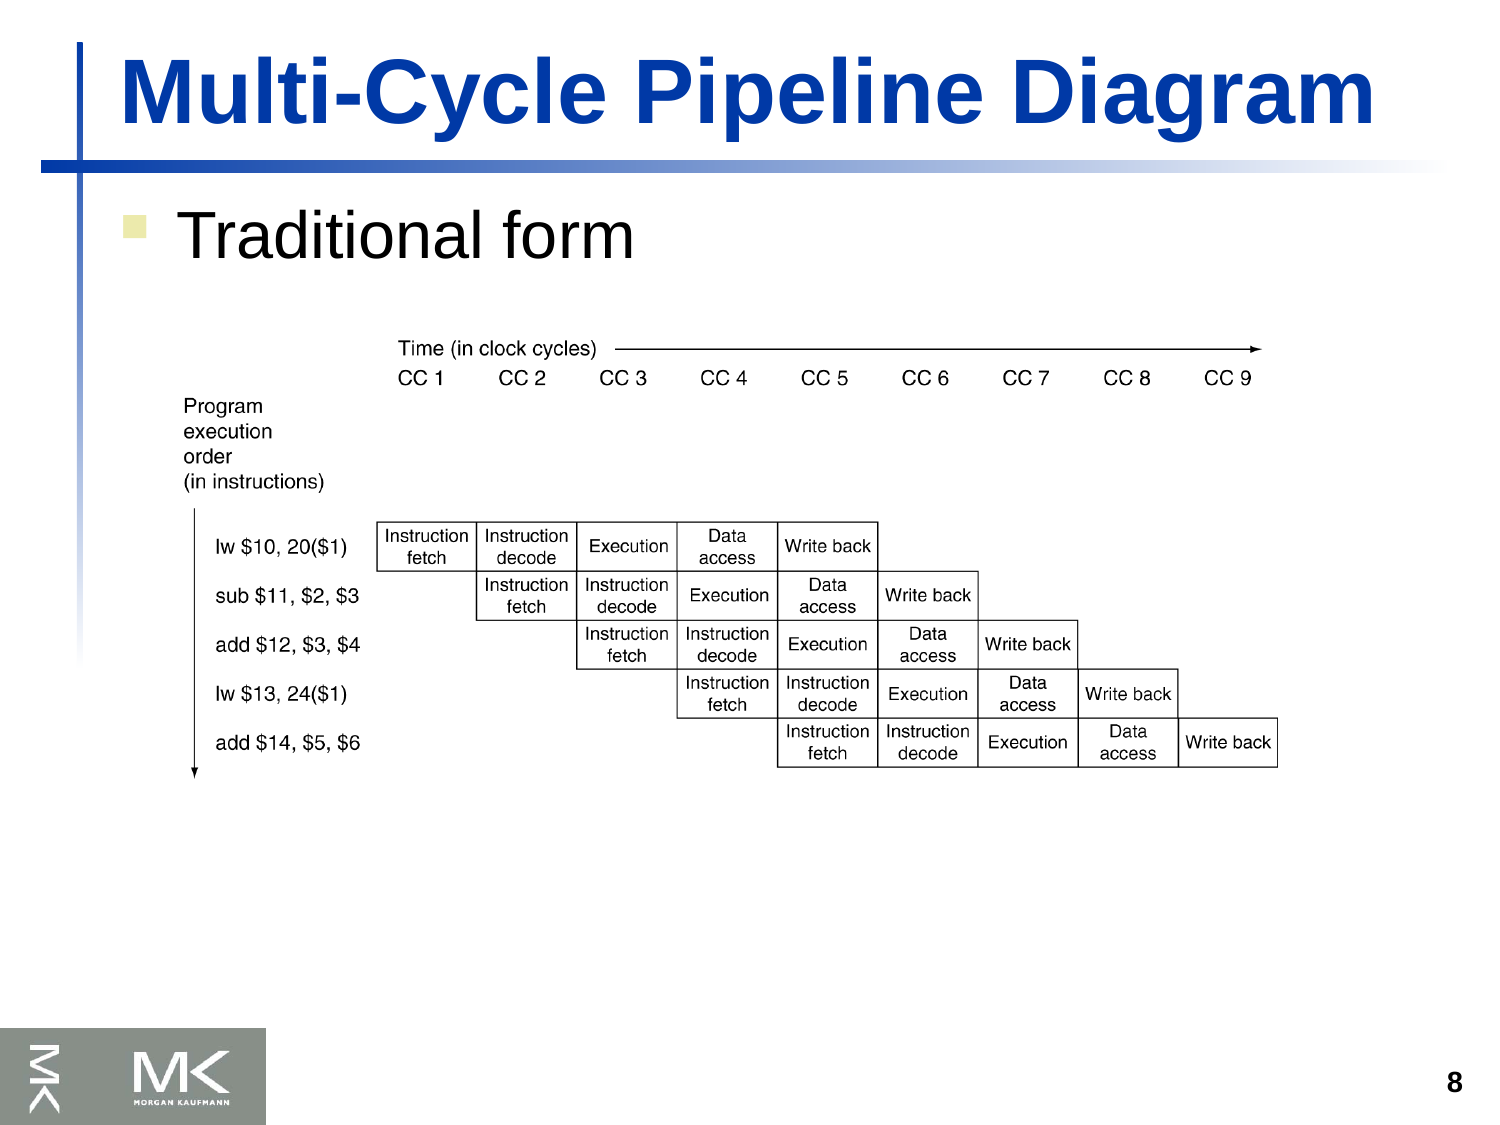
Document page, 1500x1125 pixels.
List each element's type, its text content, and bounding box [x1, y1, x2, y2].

list Traditional form [111, 184, 1470, 299]
picture [0, 1028, 266, 1125]
picture [182, 337, 1278, 779]
slide_number 8 [1420, 1057, 1472, 1107]
title Multi-Cycle Pipeline Diagram [111, 23, 1468, 150]
